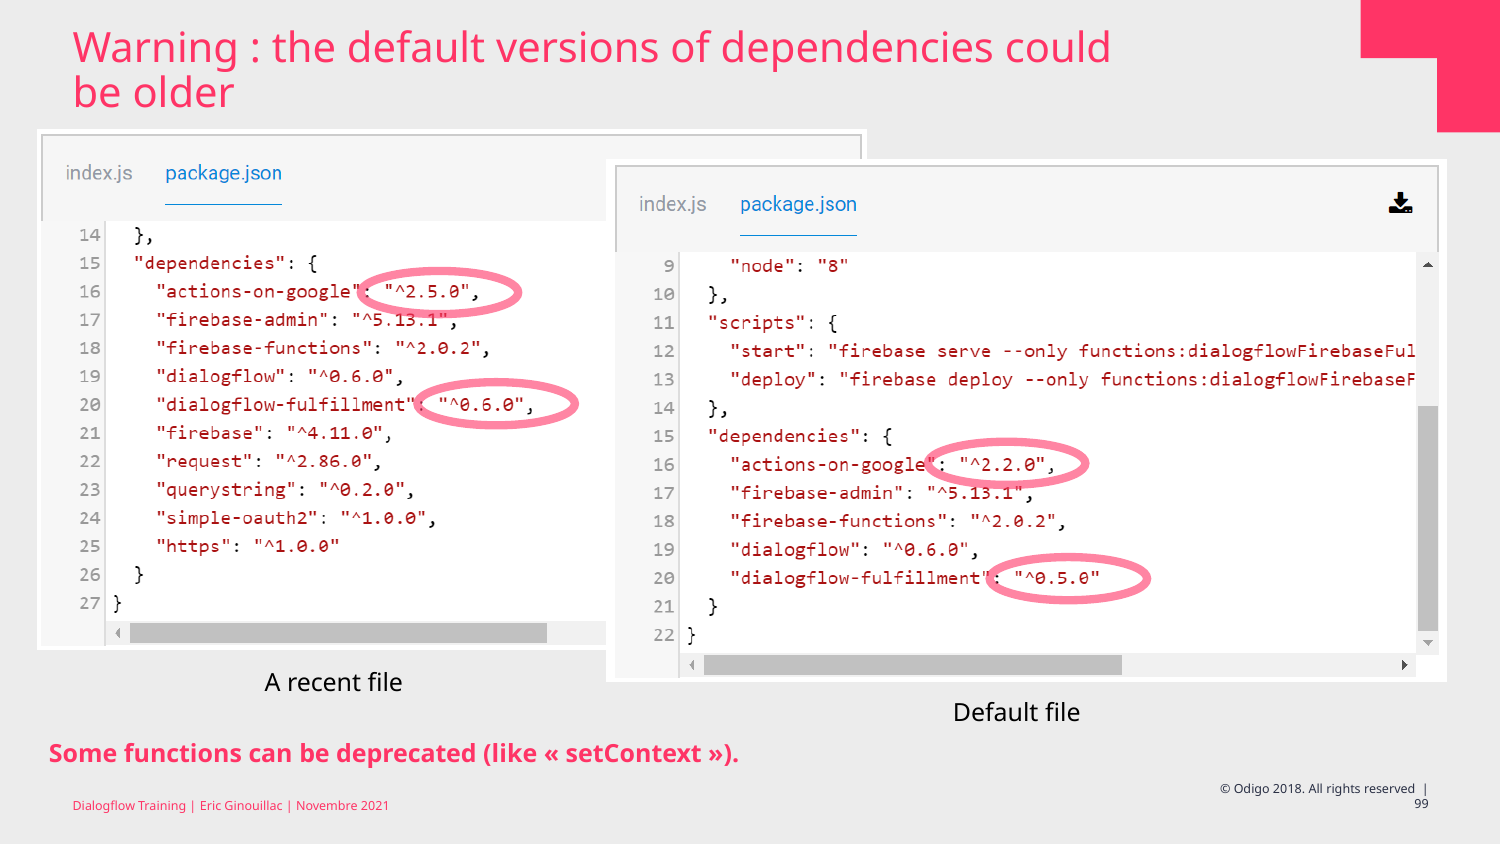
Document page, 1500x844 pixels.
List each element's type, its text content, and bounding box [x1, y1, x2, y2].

text_box Default file [938, 682, 1207, 719]
text_box Some functions can be deprecated (like « setContext »). [37, 719, 1447, 779]
text_box A recent file [249, 650, 519, 719]
title Warning : the default versions of dependencies could be older [1, 0, 1146, 130]
picture [37, 129, 1447, 682]
